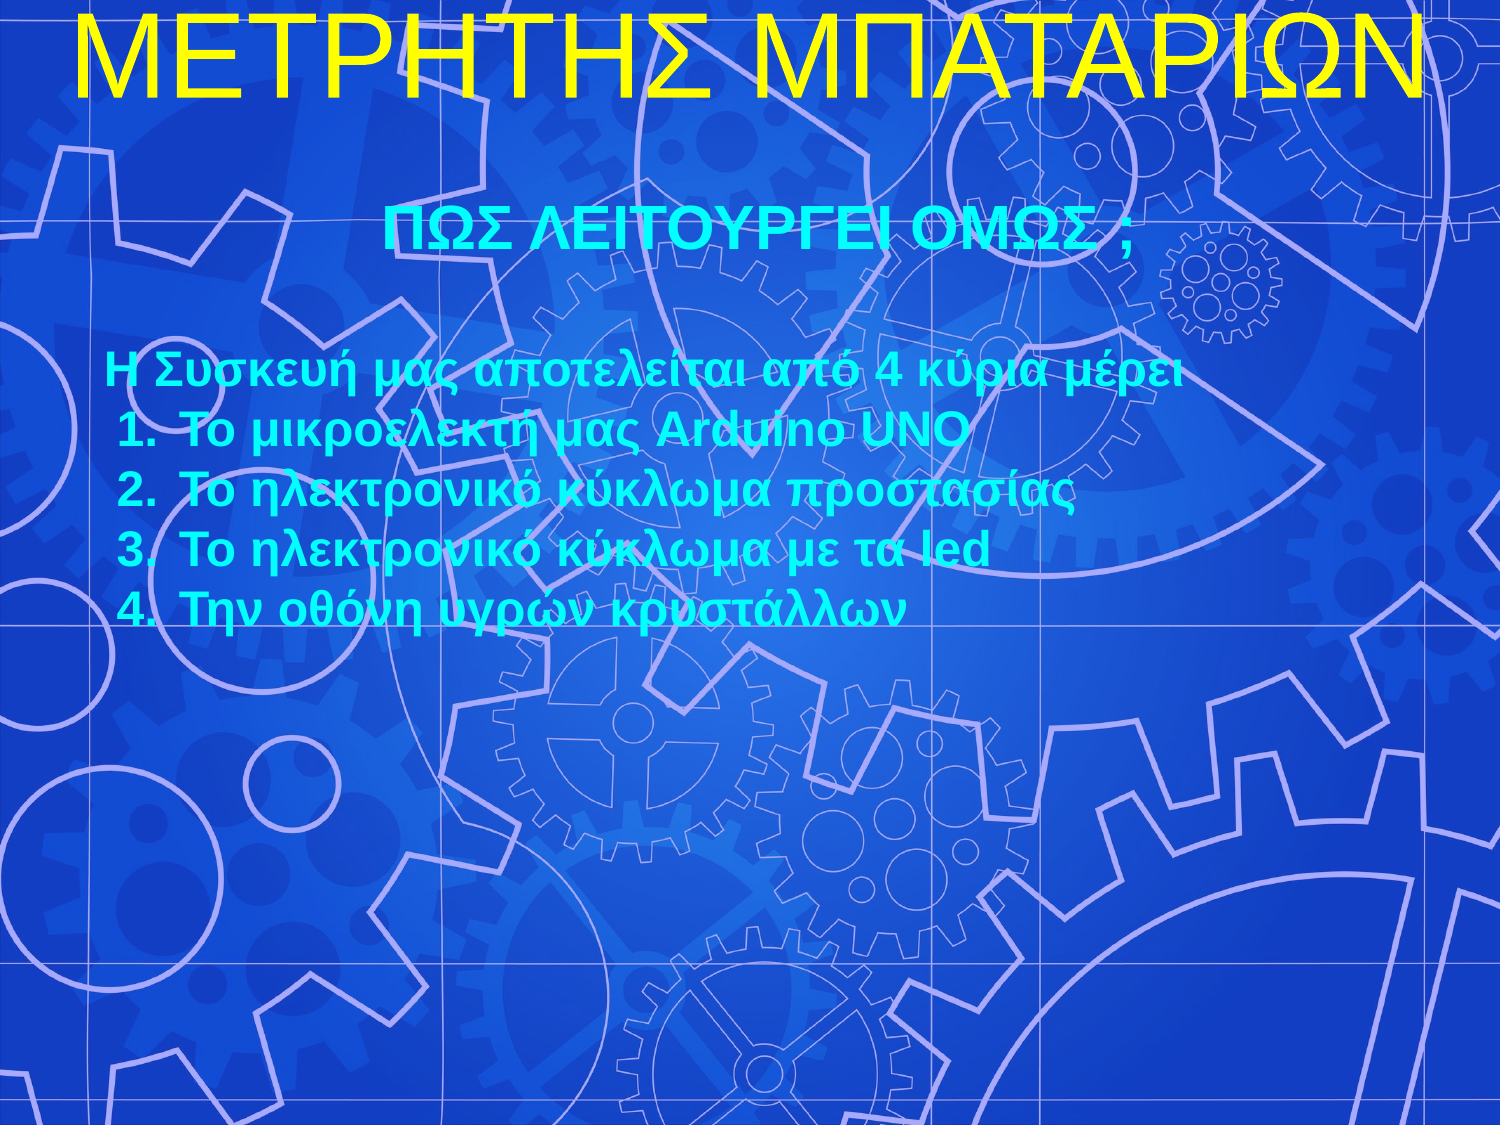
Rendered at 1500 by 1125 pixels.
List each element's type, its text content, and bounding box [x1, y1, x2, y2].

picture [0, 0, 1500, 1125]
text_box ΠΩΣ ΛΕΙΤΟΥΡΓΕΙ ΟΜΩΣ ; [92, 172, 1427, 269]
text_box Η Συσκευή μας αποτελείται από 4 κύρια μέρει Το μικροελεκτή μας Arduino UNO Το ηλεκτρονικό κύκλωμα προστασίας Το ηλεκτρονικό κύκλωμα με τα led Την οθόνη υγρών κρυστάλλων [89, 321, 1424, 614]
